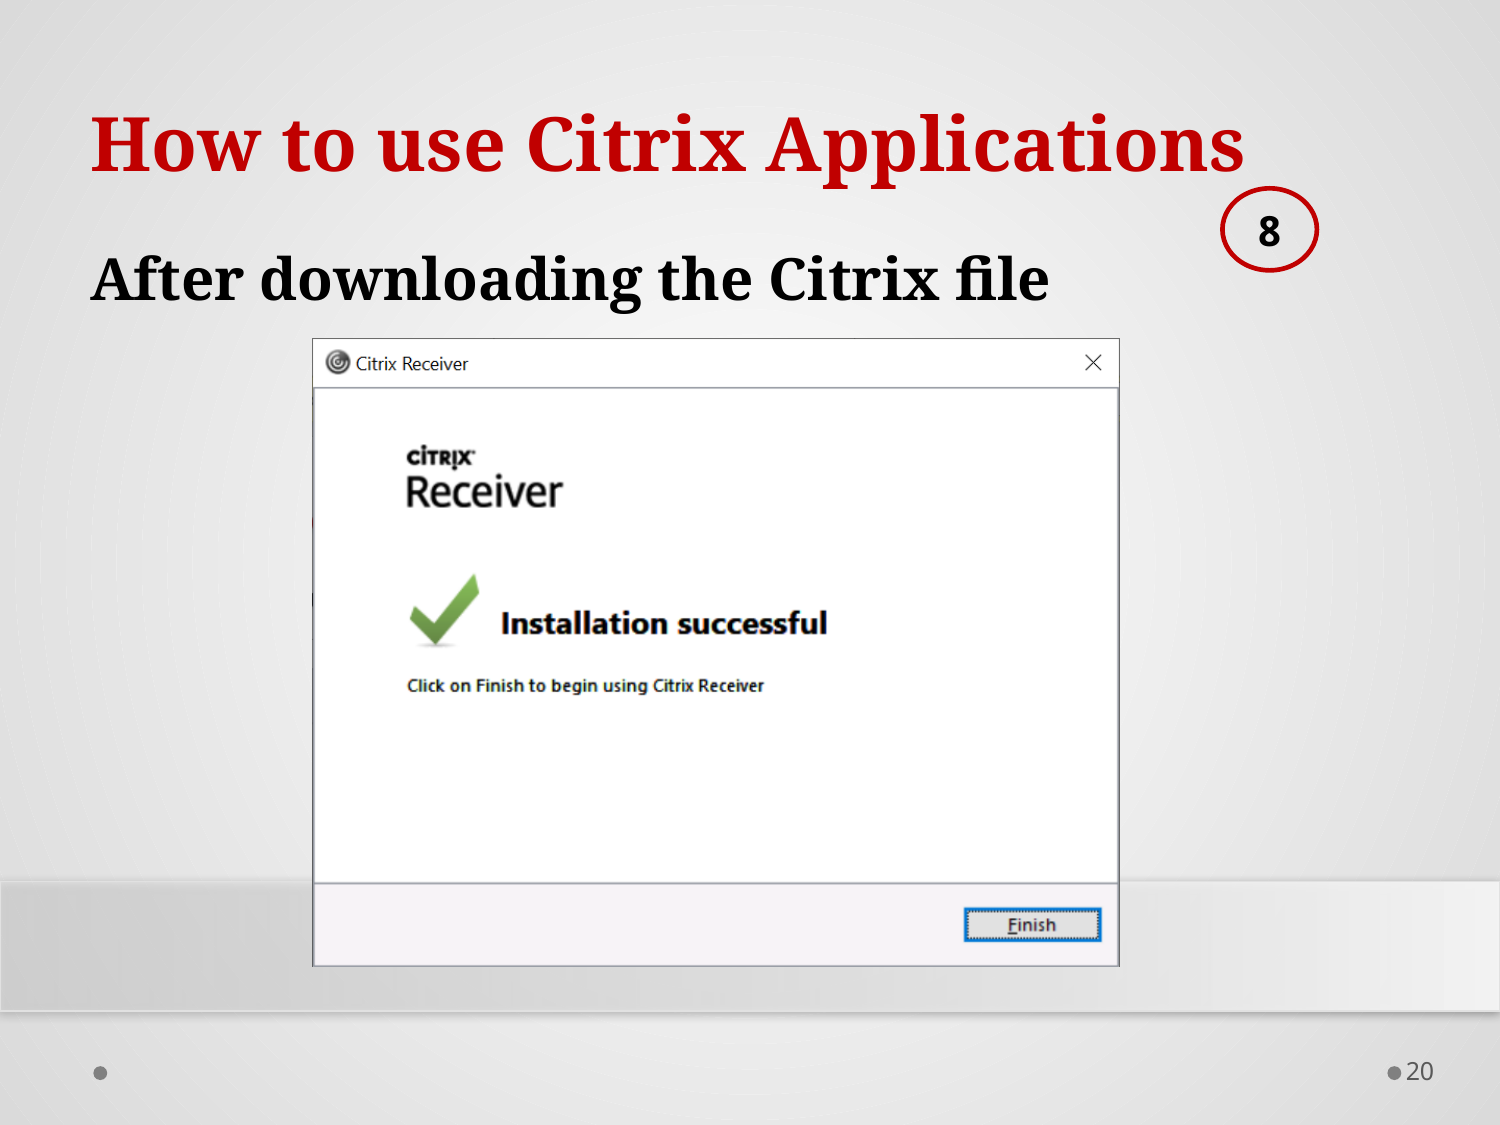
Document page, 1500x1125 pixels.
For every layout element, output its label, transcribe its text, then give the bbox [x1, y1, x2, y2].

text_box [0, 881, 1500, 1012]
slide_number 20 [1401, 1042, 1494, 1103]
text_box After downloading the Citrix file [74, 144, 1425, 320]
title How to use Citrix Applications [75, 19, 1425, 144]
picture [312, 337, 1120, 967]
